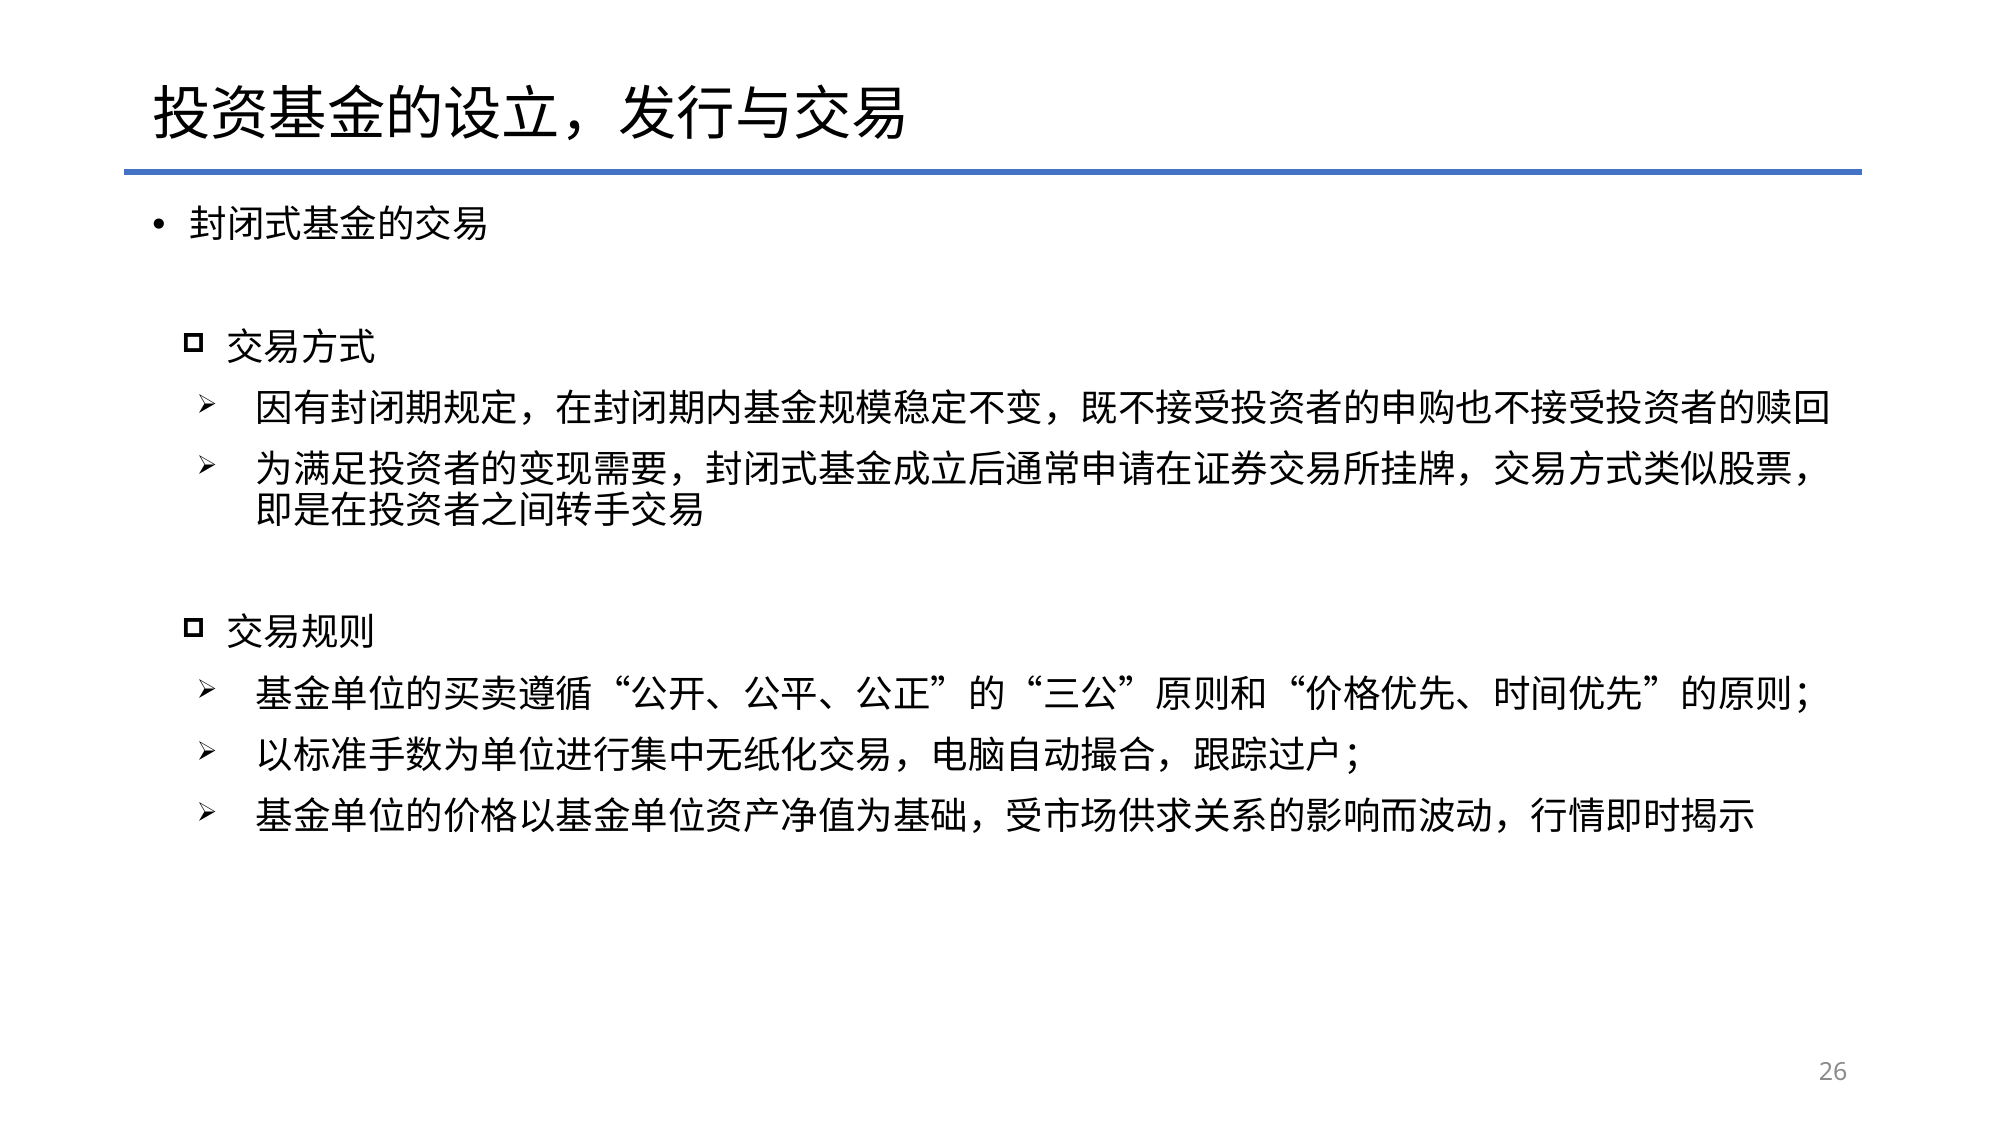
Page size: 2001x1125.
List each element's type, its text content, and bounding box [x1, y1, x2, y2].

slide_number 26 [1412, 1042, 1863, 1103]
list 封闭式基金的交易 交易方式 因有封闭期规定，在封闭期内基金规模稳定不变，既不接受投资者的申购也不接受投资者的赎回 为满足投资者的变现需要，封闭式基金成立后通常申请在证券交易所挂牌，交易方式类似股票，即是在投资者之间转手交易 交易规则 基金单位的买卖遵循“公开、公平、公正”的“三公”原则和“价格优先、时间优先”的原则； 以标准手数为单位进行集中无纸化交易，电脑自动撮合，跟踪过户； 基金单位的价格以基金单位资产净值为基础，受市场供求关系的影响而波动，行情即时揭示 [137, 197, 1863, 1014]
title 投资基金的设立，发行与交易 [137, 59, 1863, 172]
